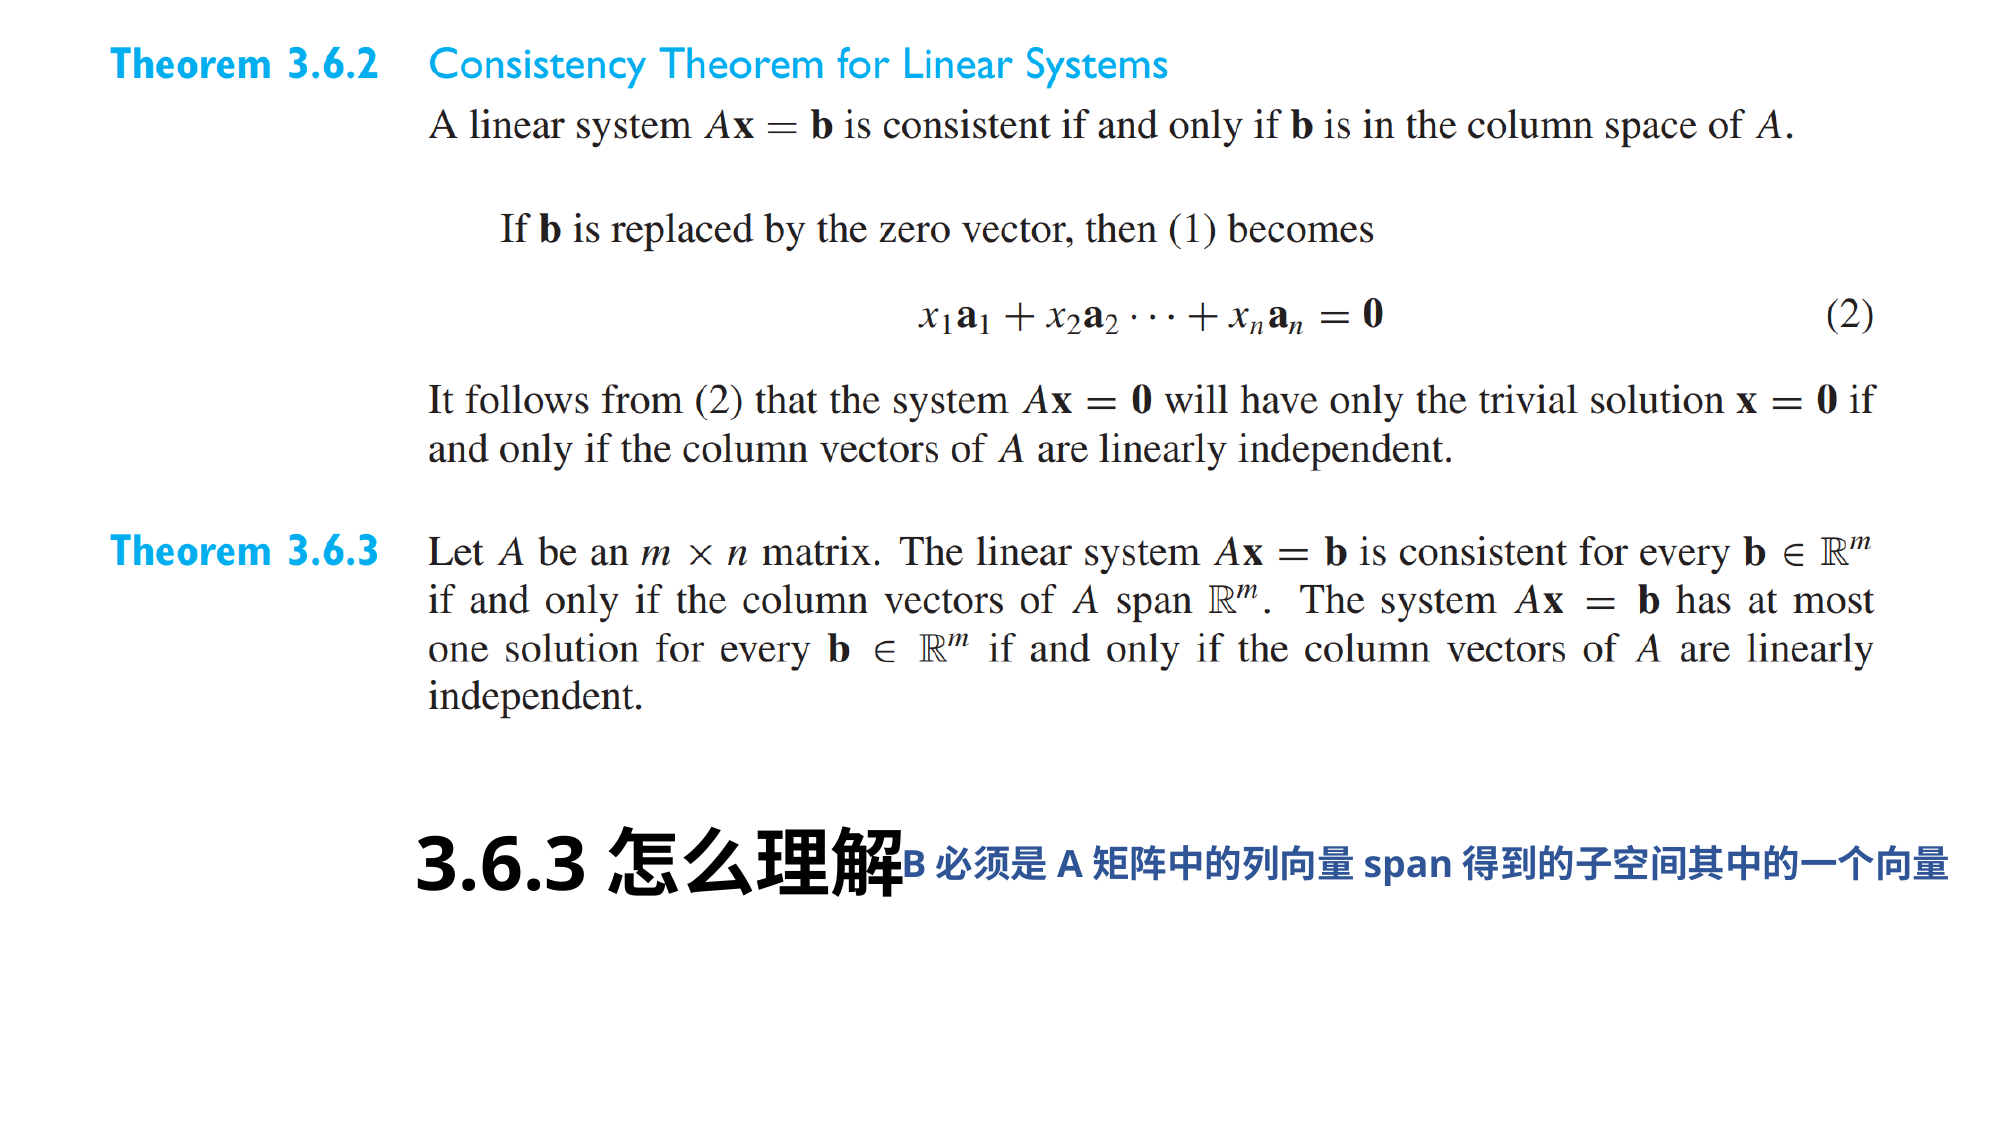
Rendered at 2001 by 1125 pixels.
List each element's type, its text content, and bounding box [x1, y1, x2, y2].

picture [0, 29, 2000, 731]
text_box 3.6.3怎么理解 [401, 808, 932, 913]
text_box B必须是A矩阵中的列向量span得到的子空间其中的一个向量 [886, 832, 1965, 892]
